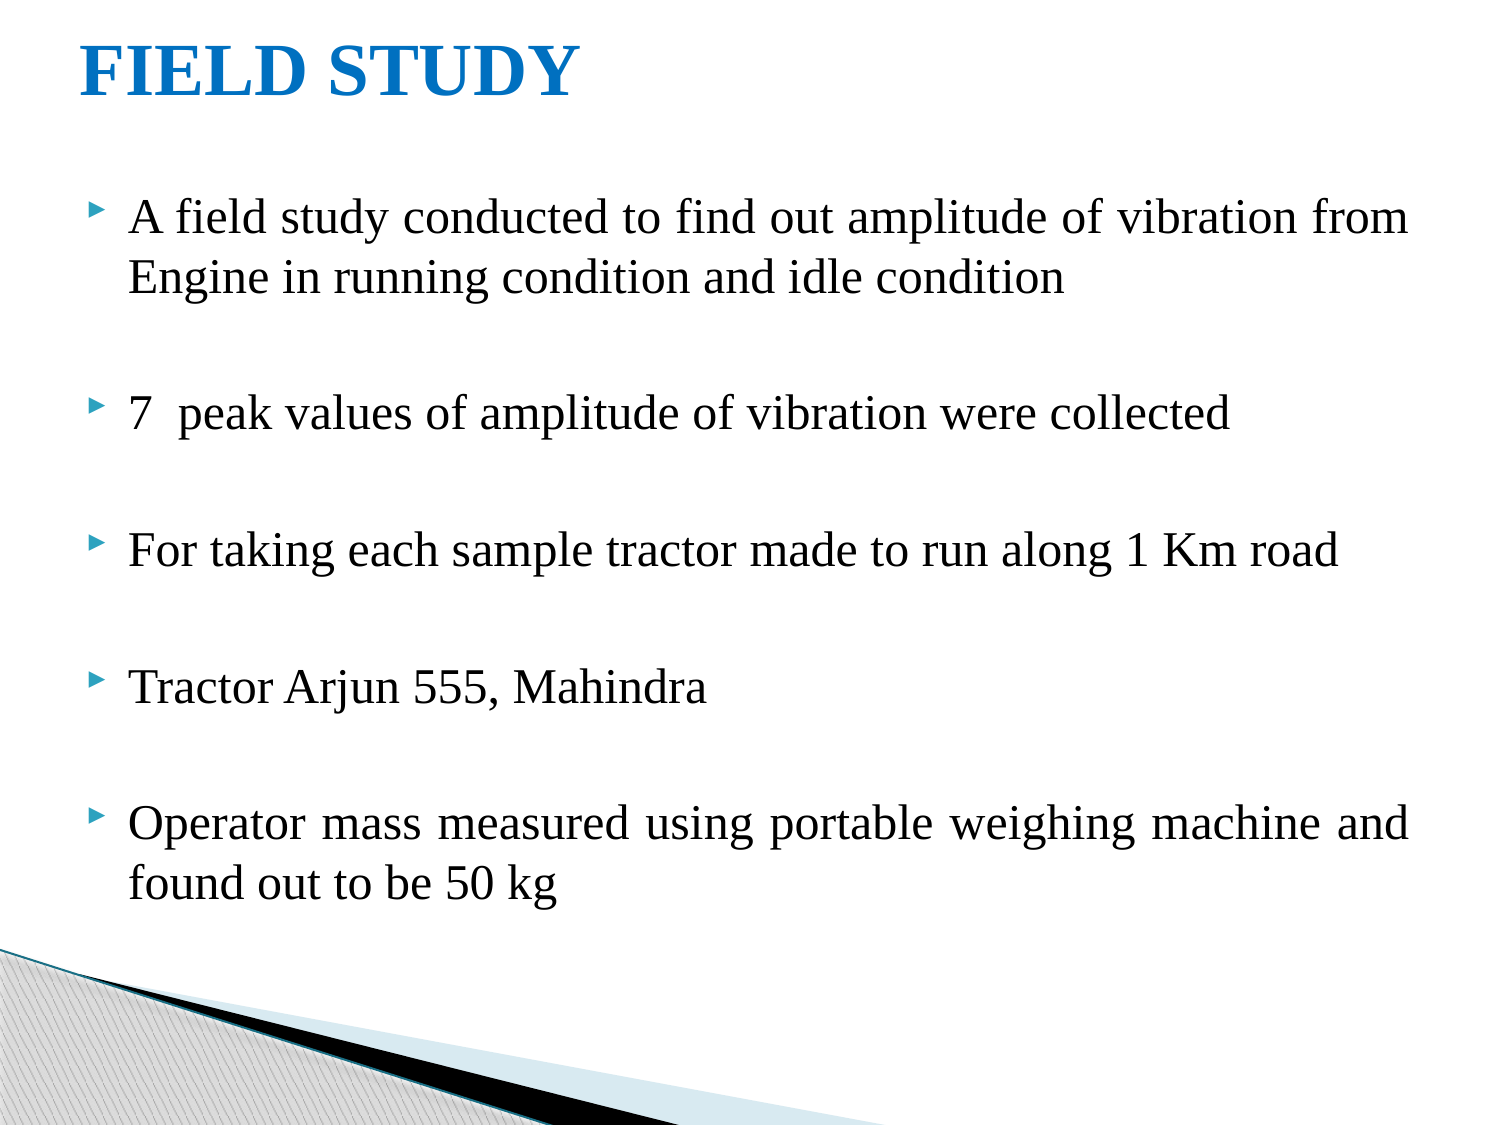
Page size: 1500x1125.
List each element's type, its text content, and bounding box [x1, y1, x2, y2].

title FIELD STUDY [64, 19, 1415, 112]
list A field study conducted to find out amplitude of vibration from Engine in running condition and idle condition 7 peak values of amplitude of vibration were collected For taking each sample tractor made to run along 1 Km road Tractor Arjun 555, Mahindra Operator mass measured using portable weighing machine and found out to be 50 kg [53, 175, 1425, 1118]
